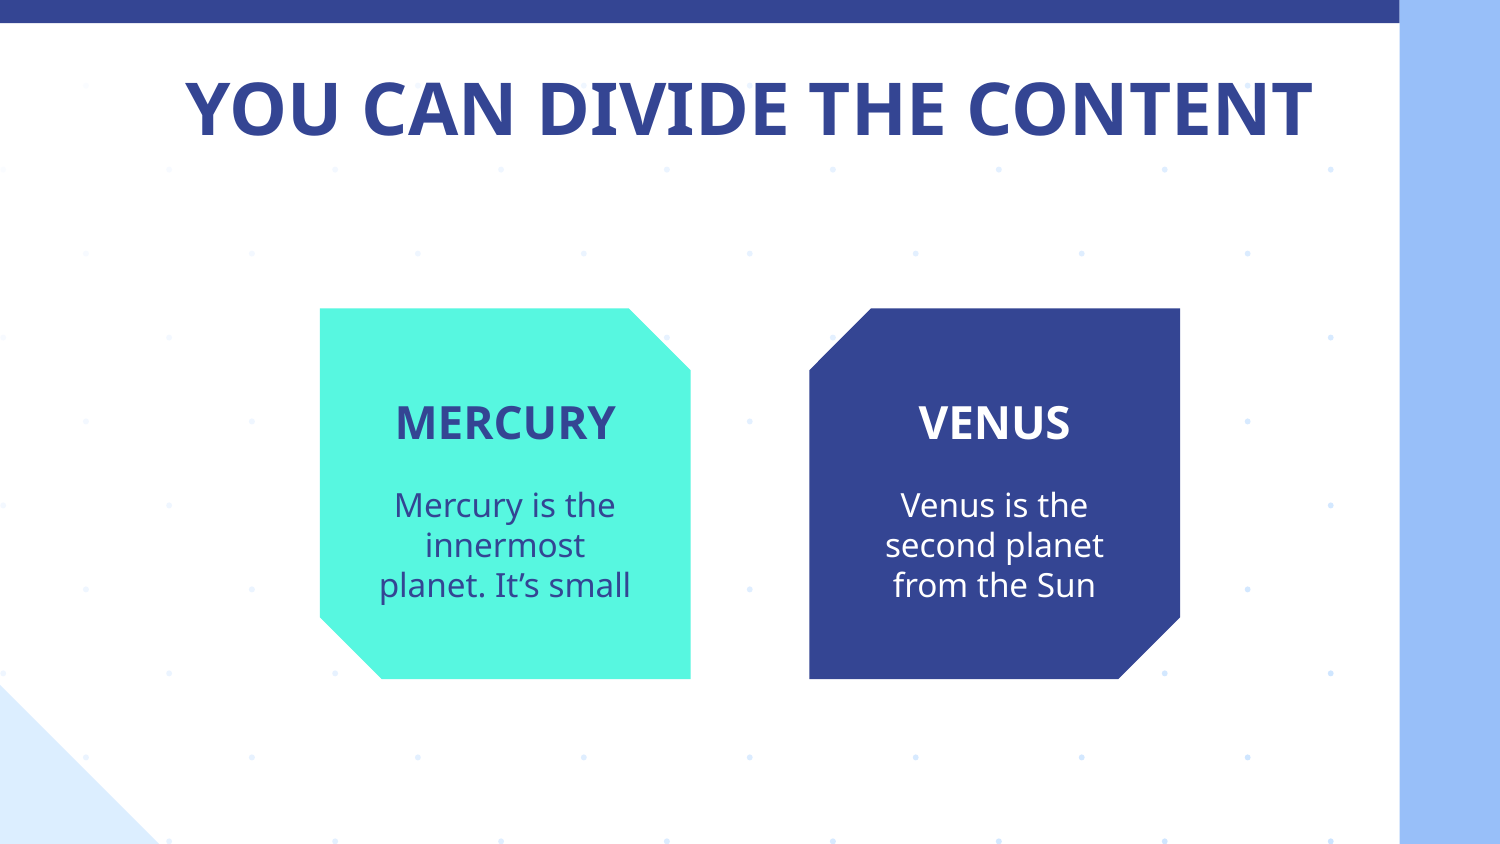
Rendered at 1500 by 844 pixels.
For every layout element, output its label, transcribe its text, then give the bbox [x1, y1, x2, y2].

title YOU CAN DIVIDE THE CONTENT [103, 63, 1397, 151]
text_box [809, 308, 1181, 680]
text_box [319, 308, 691, 680]
title MERCURY [359, 374, 652, 469]
subtitle Mercury is the innermost planet. It’s small [358, 464, 652, 624]
subtitle Venus is the second planet from the Sun [848, 464, 1142, 624]
title VENUS [848, 374, 1141, 464]
